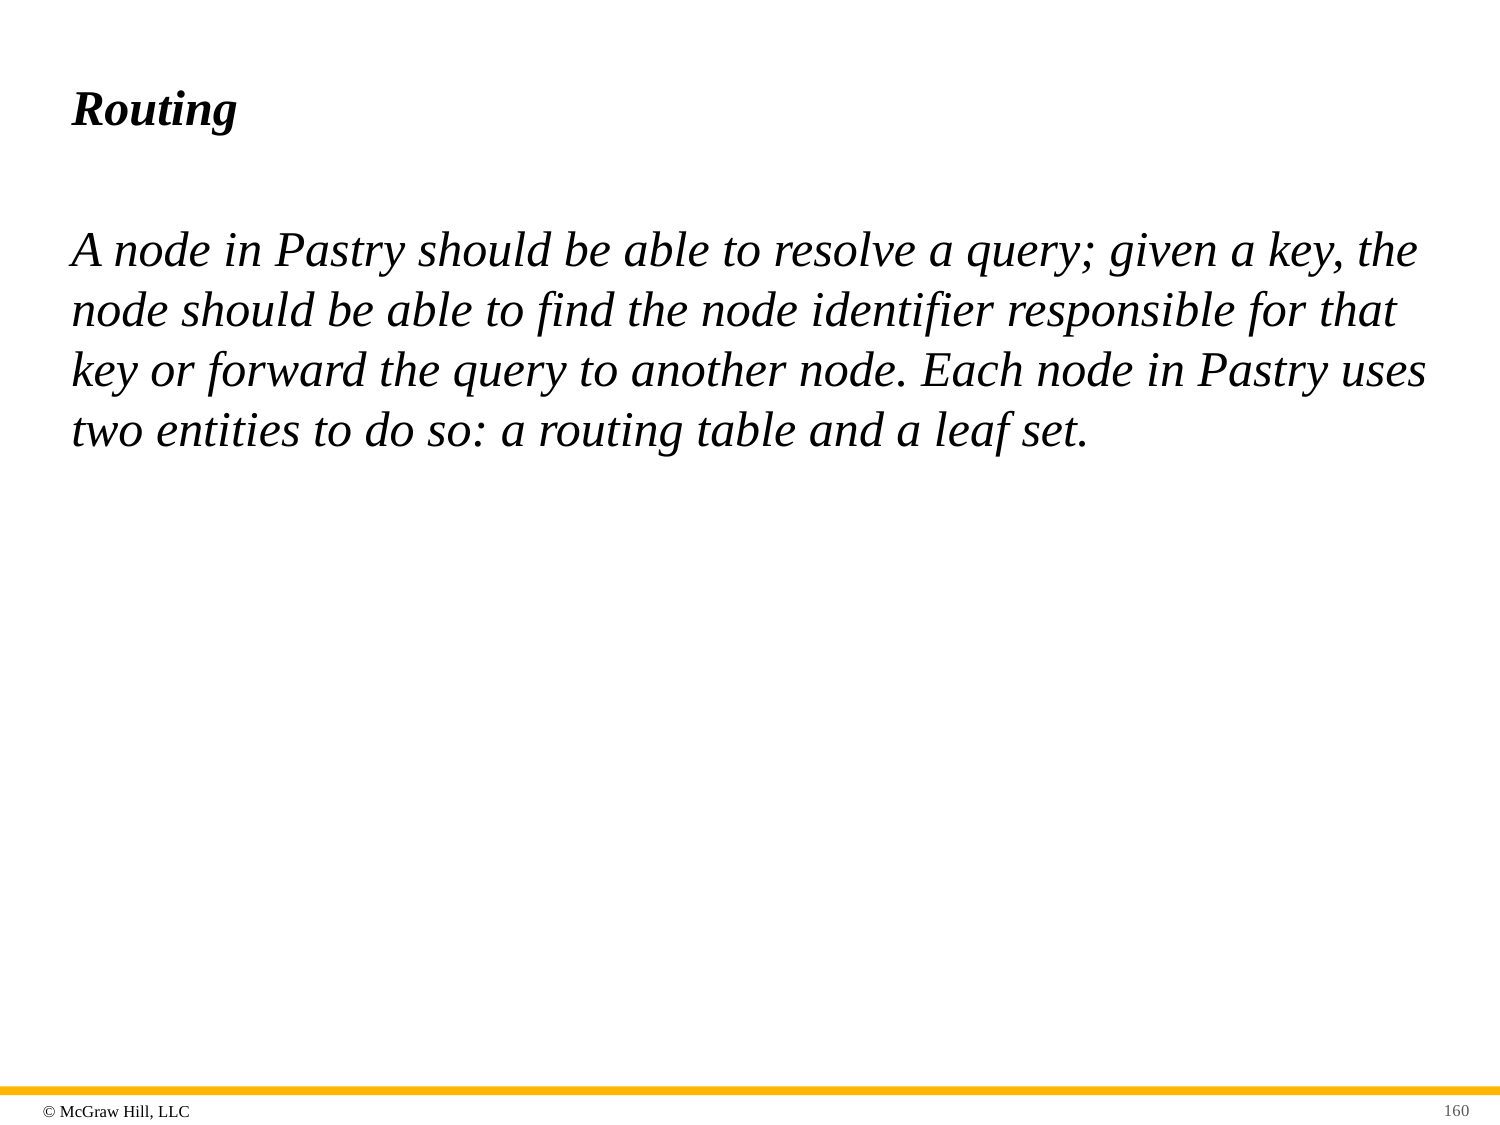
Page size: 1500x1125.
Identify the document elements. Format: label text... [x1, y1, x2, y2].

slide_number 160 [1418, 1096, 1477, 1123]
title Routing [56, 50, 1444, 162]
list A node in Pastry should be able to resolve a query; given a key, the node should be able to find the node identifier responsible for that key or forward the query to another node. Each node in Pastry uses two entities to do so: a routing table and a leaf set. [56, 209, 1444, 1026]
